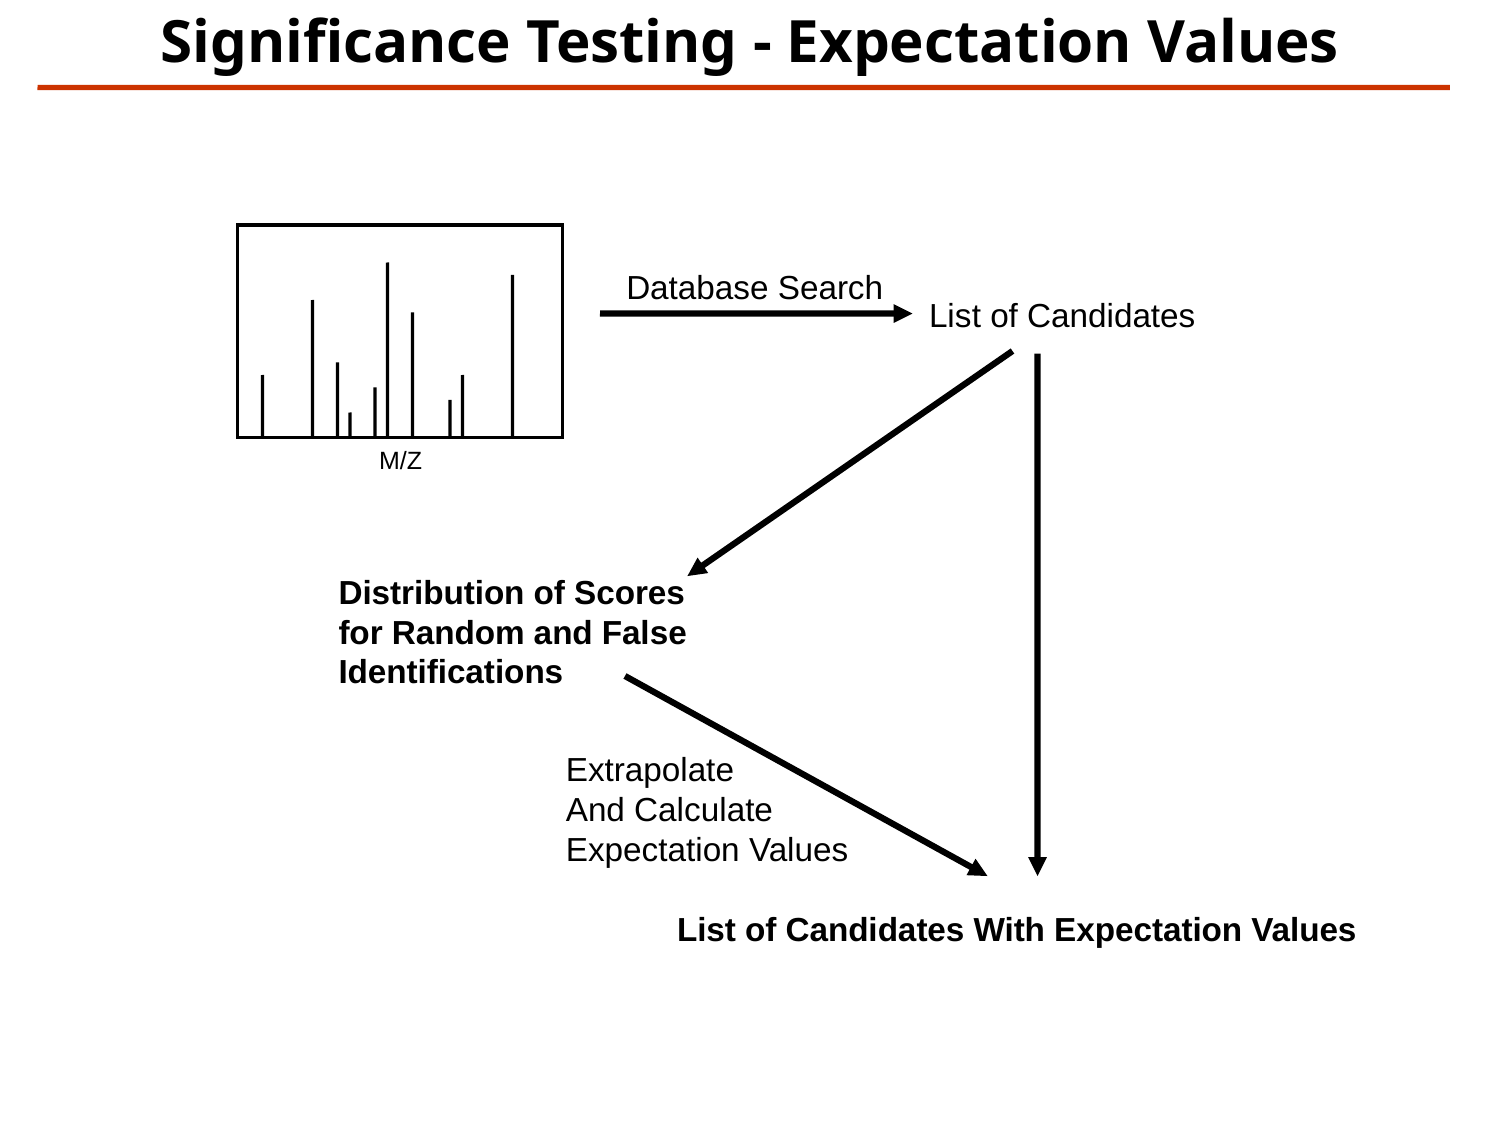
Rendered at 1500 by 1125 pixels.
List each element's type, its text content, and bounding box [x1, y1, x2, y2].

text_box [599, 307, 913, 320]
text_box [1031, 353, 1044, 877]
text_box List of Candidates With Expectation Values [662, 901, 1373, 956]
text_box [237, 224, 563, 438]
text_box Extrapolate And Calculate Expectation Values [551, 740, 864, 876]
text_box Distribution of Scores for Random and False Identifications [323, 563, 712, 698]
text_box Database Search [611, 259, 899, 313]
text_box [864, 807, 988, 877]
text_box M/Z [364, 437, 438, 483]
text_box List of Candidates [914, 286, 1211, 342]
text_box Significance Testing - Expectation Values [0, 12, 1500, 146]
